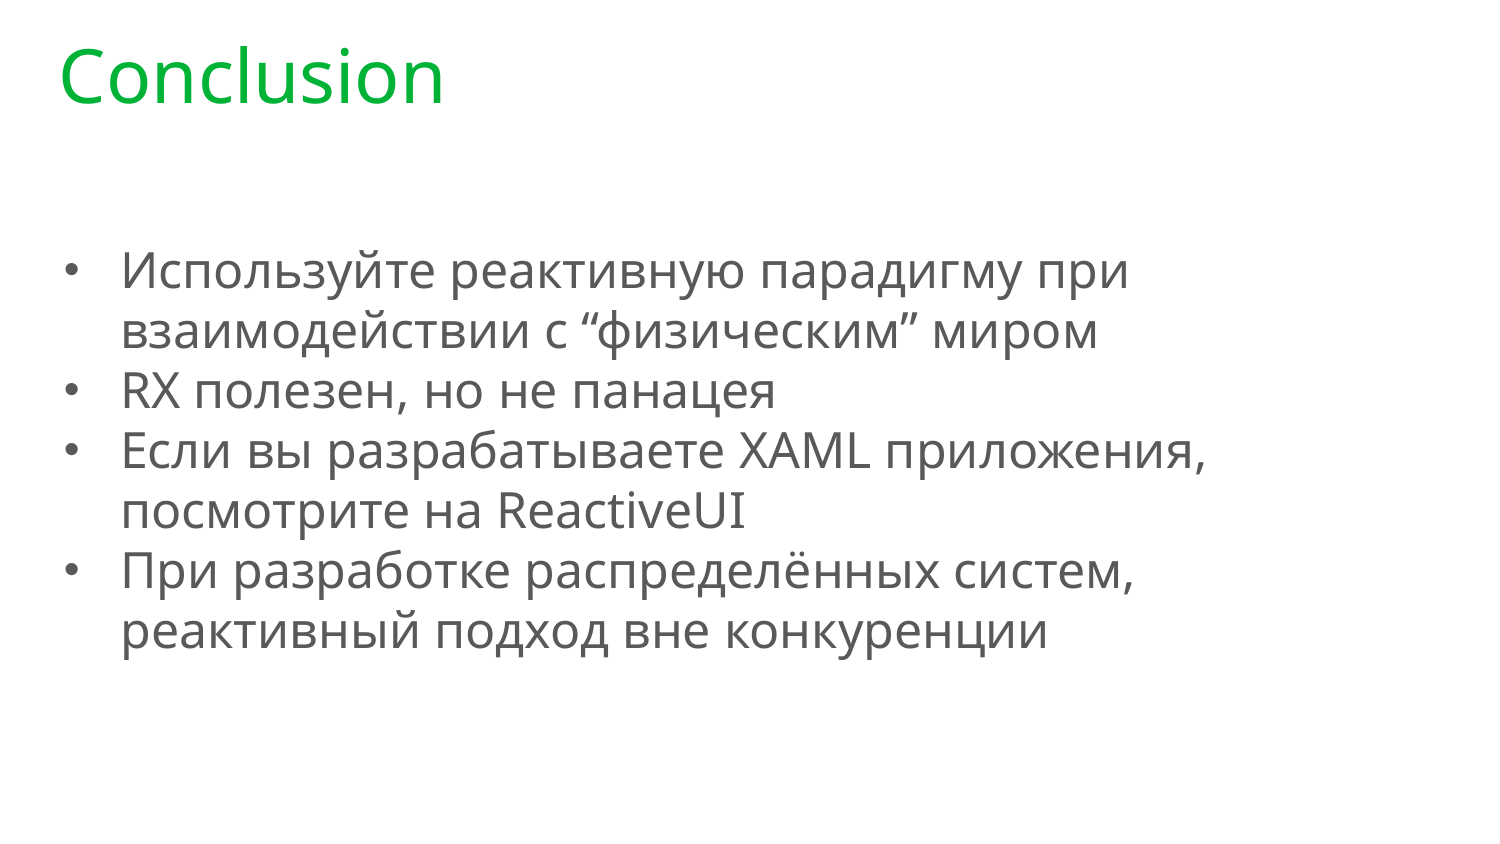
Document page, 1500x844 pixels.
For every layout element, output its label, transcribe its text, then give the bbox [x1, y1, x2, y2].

title Сonclusion [59, 28, 1432, 119]
list Используйте реактивную парадигму при взаимодействии с “физическим” миром RX полезен, но не панацея Если вы разрабатываете XAML приложения, посмотрите на ReactiveUI При разработке распределённых систем, реактивный подход вне конкуренции [63, 238, 1437, 698]
